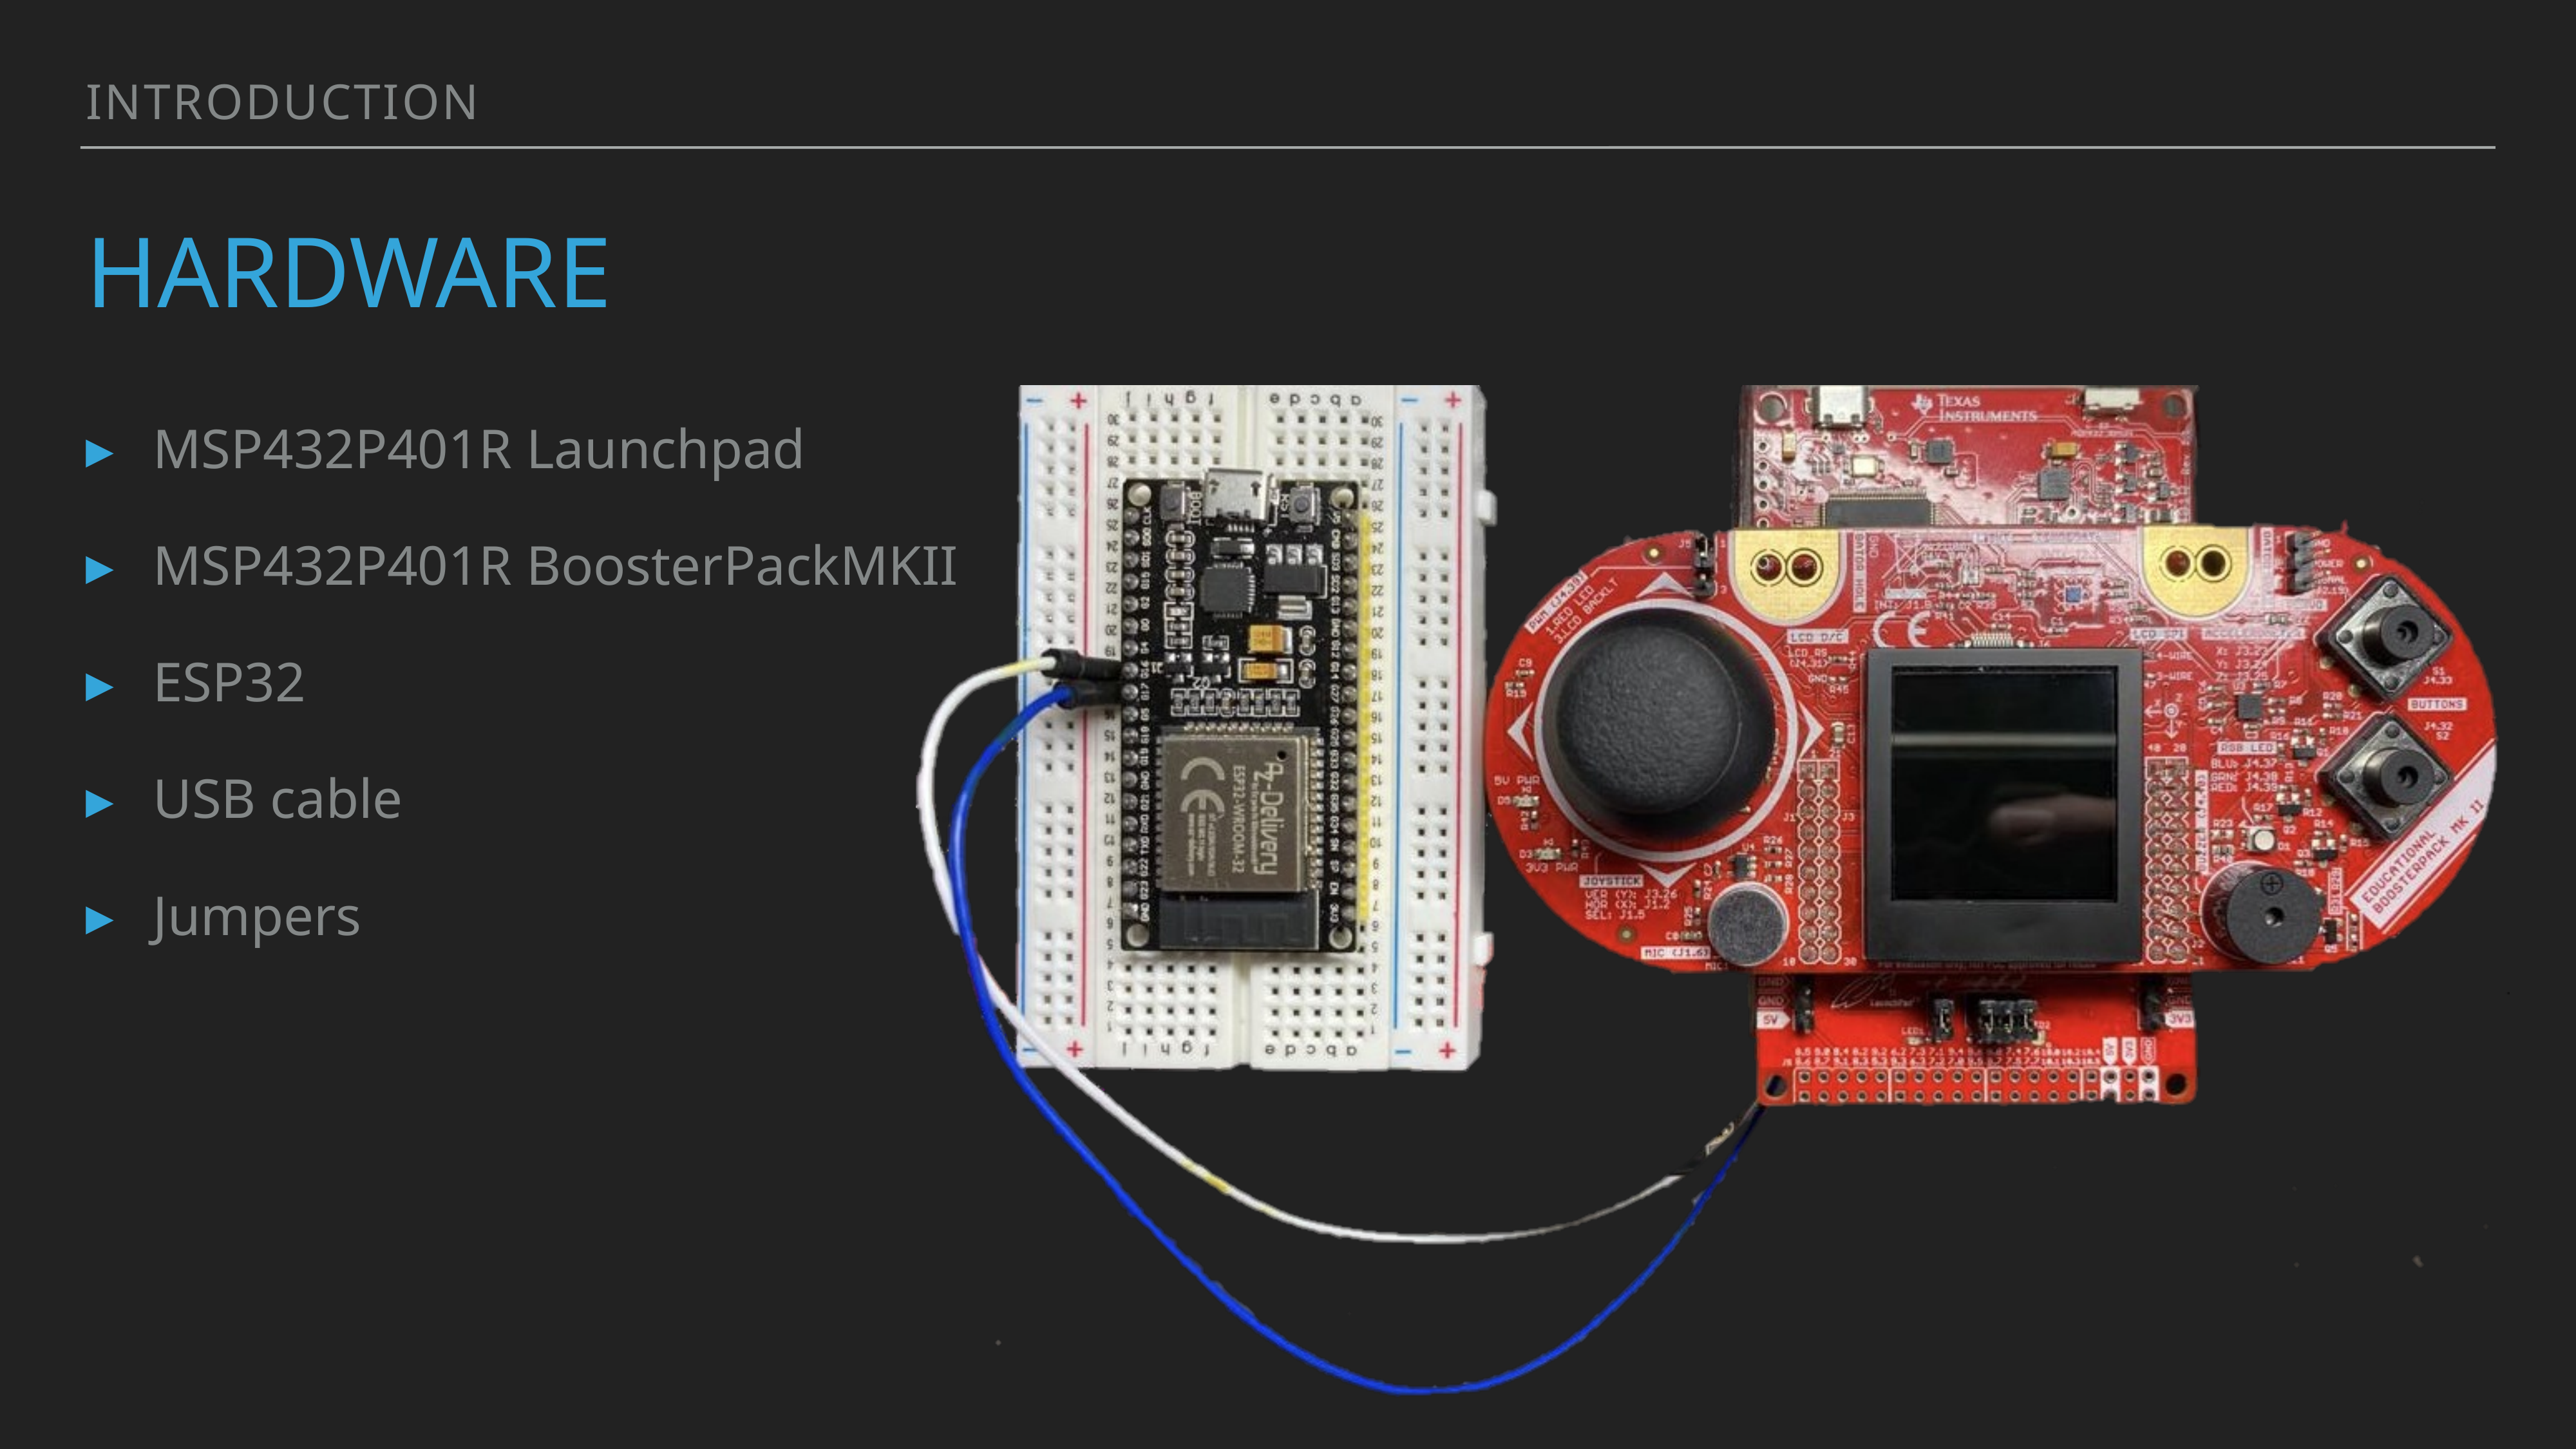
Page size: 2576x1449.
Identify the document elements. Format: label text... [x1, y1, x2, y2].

title Hardware [80, 227, 1329, 336]
picture [916, 385, 2510, 1421]
list Introduction [80, 66, 2295, 135]
list MSP432P401R Launchpad MSP432P401R BoosterPackMKII ESP32 USB cable Jumpers [80, 408, 916, 1317]
